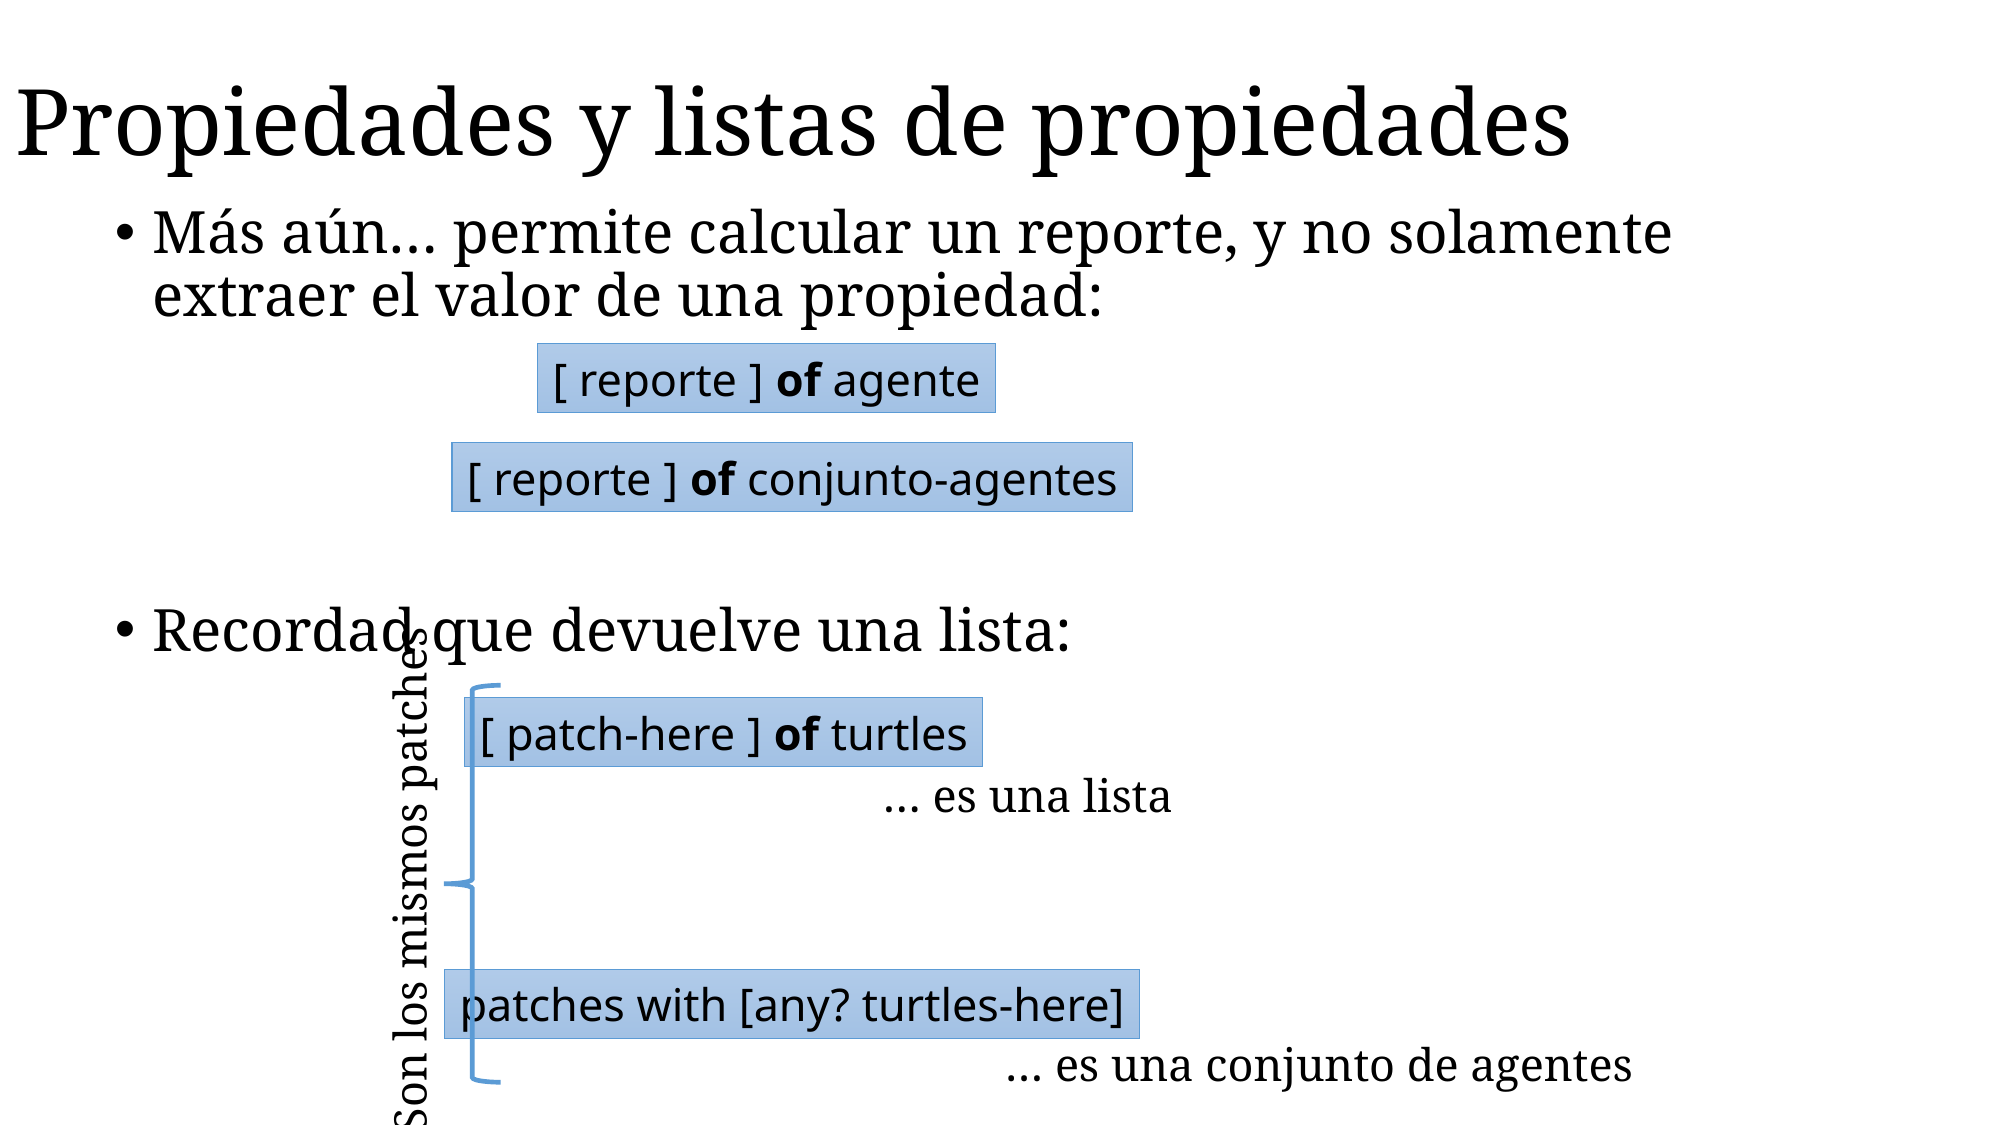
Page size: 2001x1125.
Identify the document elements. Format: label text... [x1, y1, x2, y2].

text_box … es una lista [867, 760, 1188, 830]
text_box [443, 684, 501, 1083]
title Propiedades y listas de propiedades [0, 65, 1620, 186]
text_box Son los mismos patches [374, 612, 443, 1125]
text_box [ reporte ] of conjunto-agentes [451, 442, 1133, 512]
text_box patches with [any? turtles-here] [444, 969, 471, 1039]
text_box [ reporte ] of agente [537, 343, 996, 413]
text_box patches with [any? turtles-here] [501, 969, 1140, 1039]
text_box [ patch-here ] of turtles [501, 697, 983, 767]
list Más aún… permite calcular un reporte, y no solamente extraer el valor de una propiedad: Recordad que devuelve una lista: [99, 195, 1761, 1125]
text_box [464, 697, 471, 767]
text_box … es una conjunto de agentes [989, 1029, 1648, 1099]
